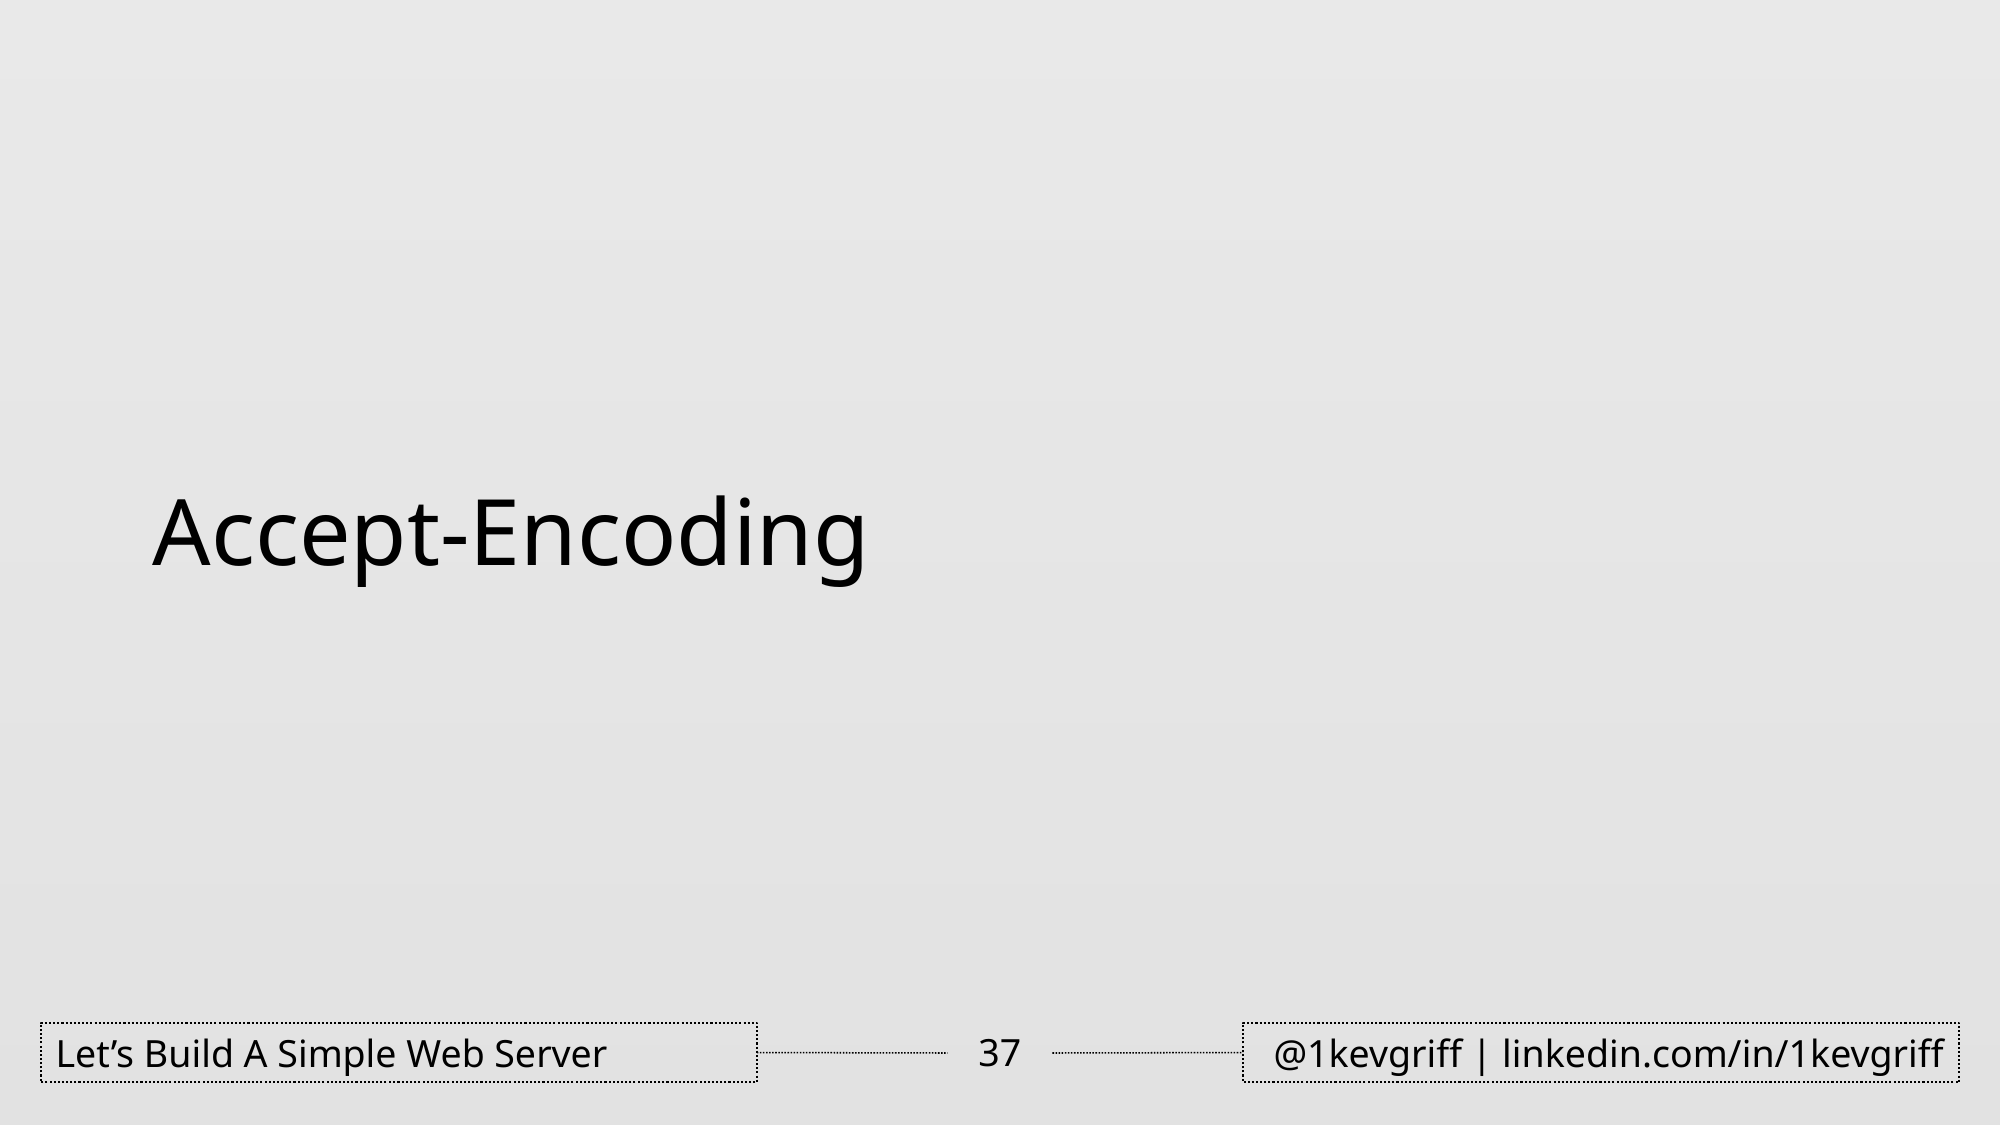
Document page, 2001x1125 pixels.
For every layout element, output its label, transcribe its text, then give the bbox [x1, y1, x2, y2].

text_box 37 [954, 1021, 1046, 1087]
title Accept-Encoding [137, 184, 1750, 888]
